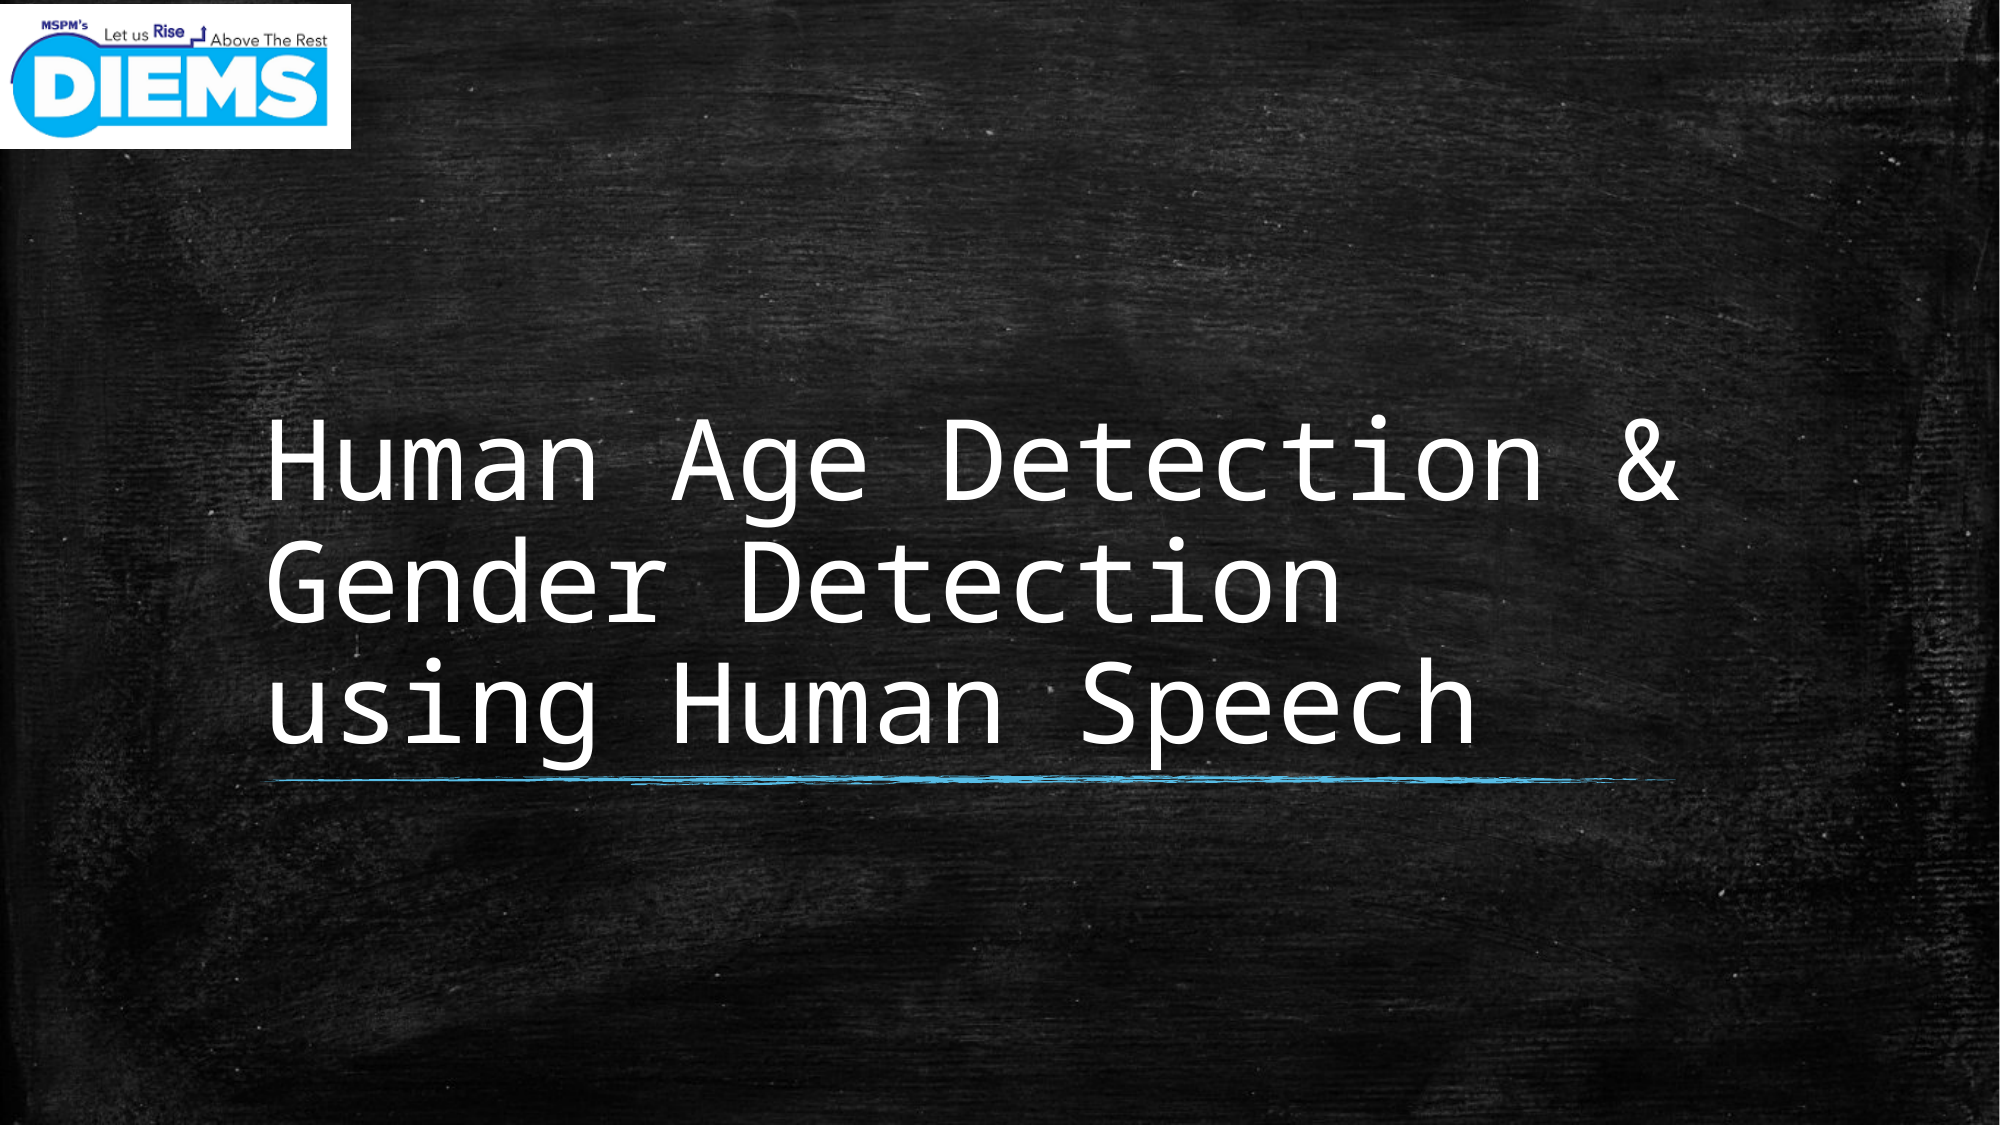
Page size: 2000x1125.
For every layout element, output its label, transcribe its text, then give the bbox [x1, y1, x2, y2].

title Human Age Detection & Gender Detection using Human Speech [249, 338, 1750, 776]
picture [0, 4, 351, 149]
